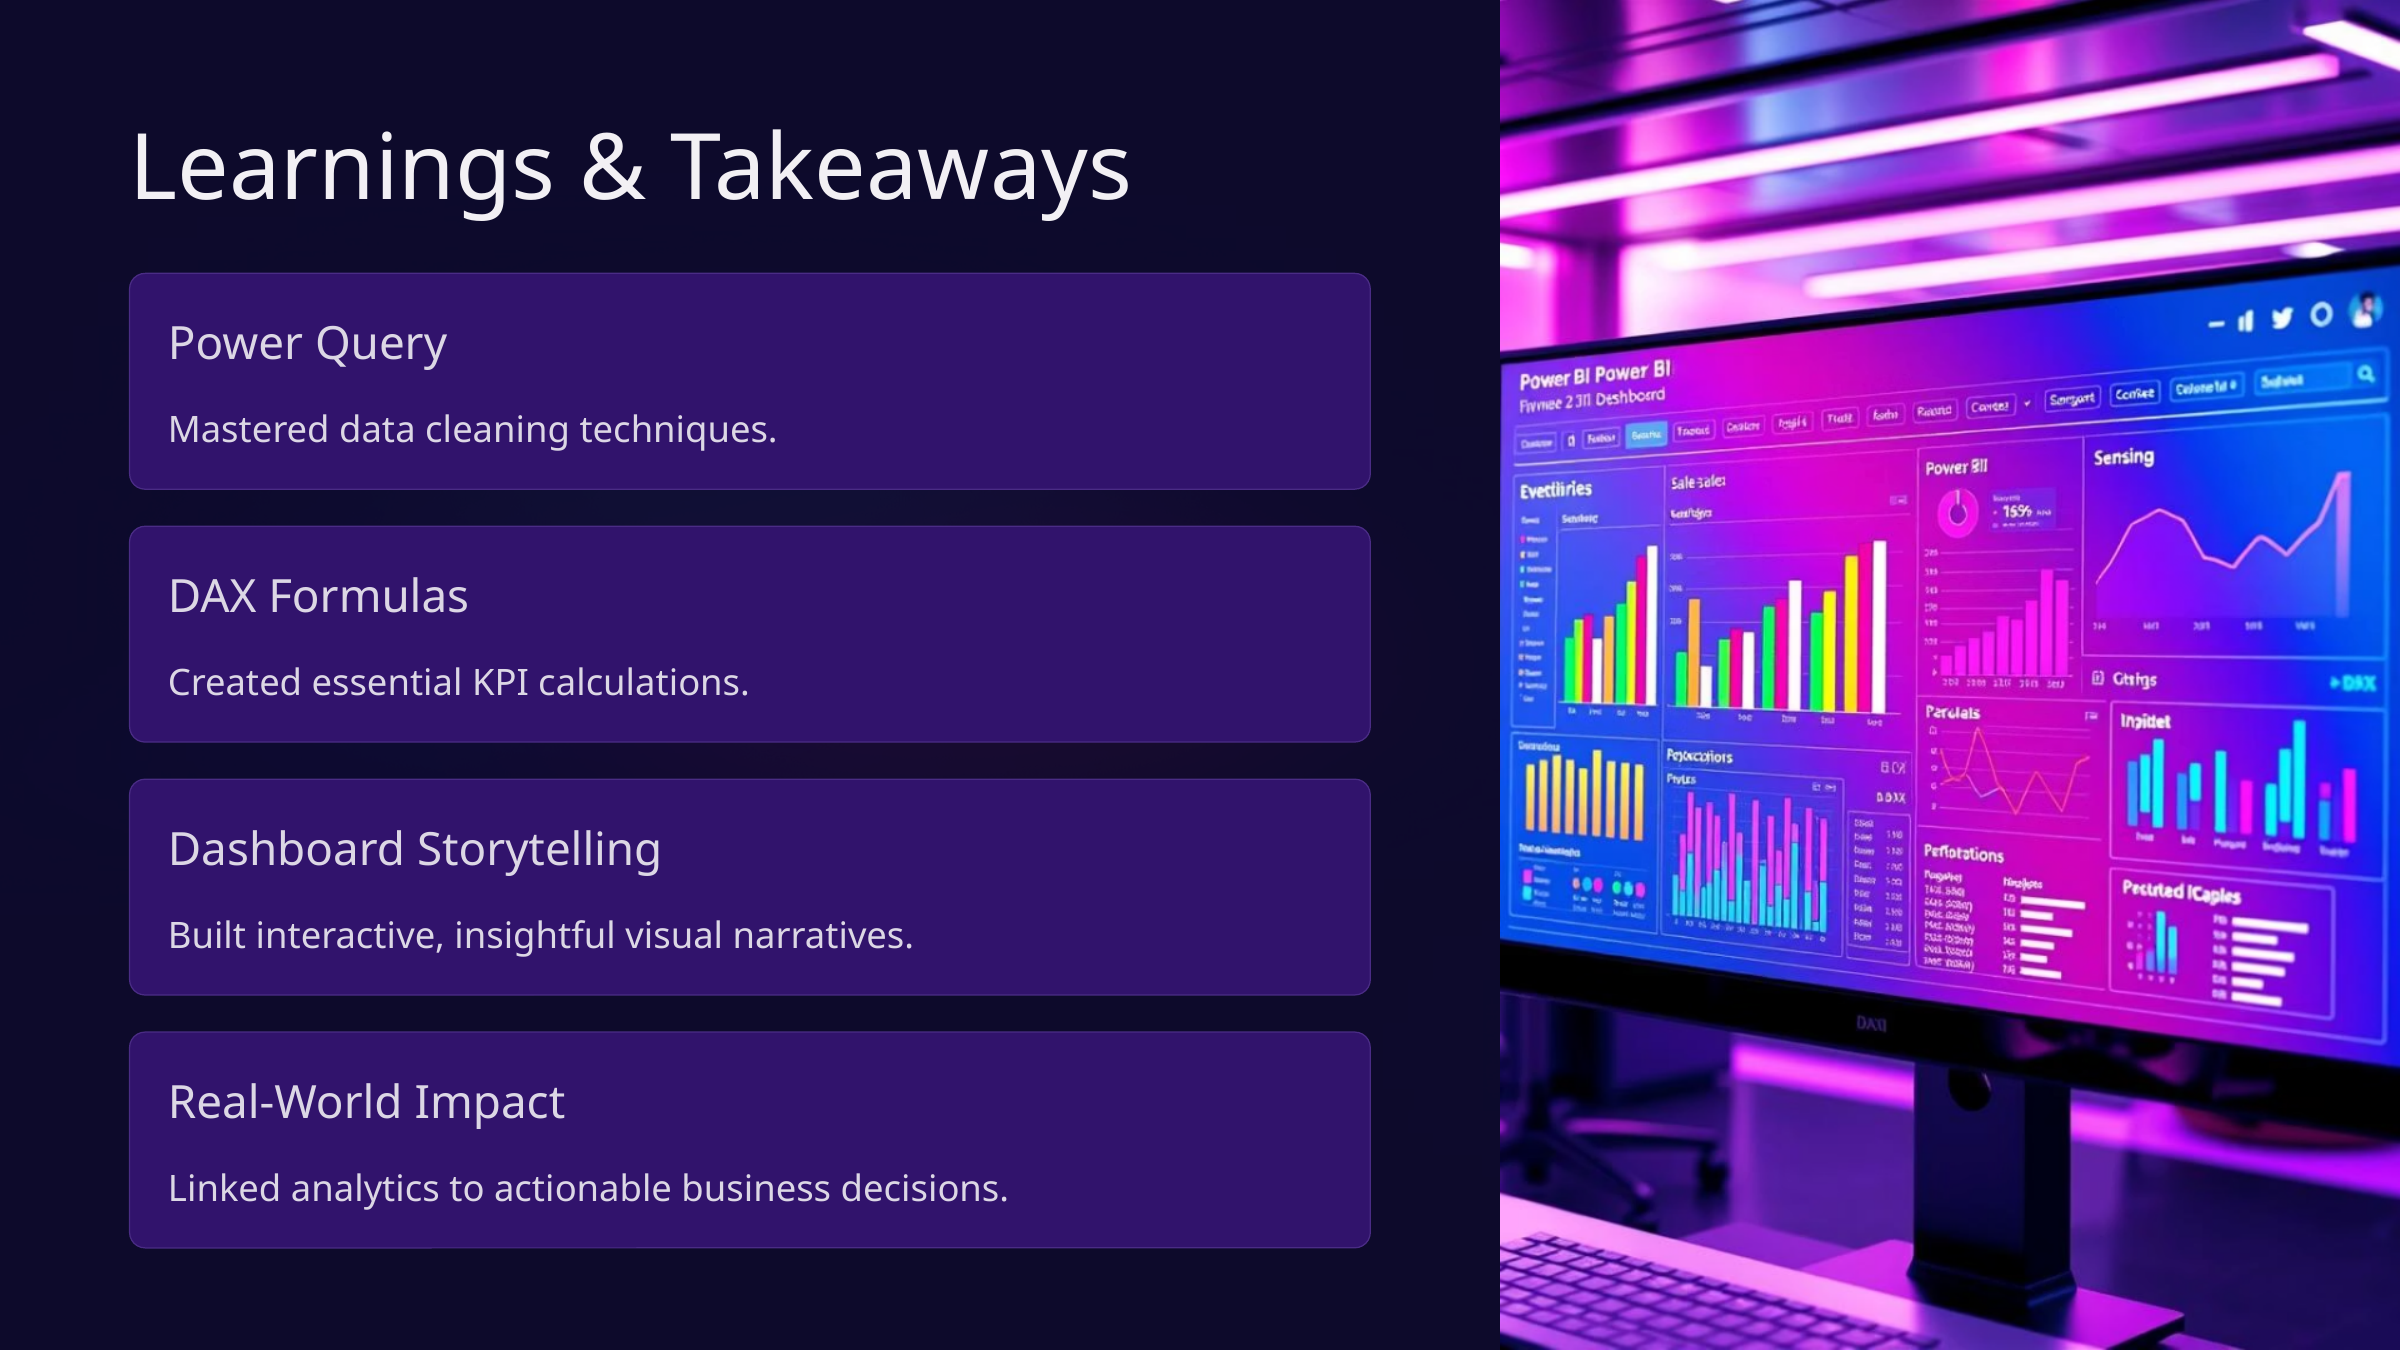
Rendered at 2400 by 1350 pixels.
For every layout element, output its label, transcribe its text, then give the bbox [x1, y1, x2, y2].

text_box DAX Formulas [167, 564, 631, 623]
text_box Built interactive, insightful visual narratives. [167, 897, 1332, 957]
text_box Power Query [167, 311, 631, 370]
text_box [129, 1032, 1371, 1248]
picture [1499, 0, 2400, 1350]
text_box Created essential KPI calculations. [167, 644, 1332, 704]
text_box Linked analytics to actionable business decisions. [167, 1150, 1332, 1210]
text_box [129, 779, 1371, 996]
text_box [129, 526, 1371, 743]
text_box Learnings & Takeaways [129, 102, 1192, 218]
text_box Real-World Impact [167, 1070, 631, 1129]
text_box [129, 273, 1371, 490]
text_box Dashboard Storytelling [167, 817, 702, 876]
text_box Mastered data cleaning techniques. [167, 391, 1332, 451]
